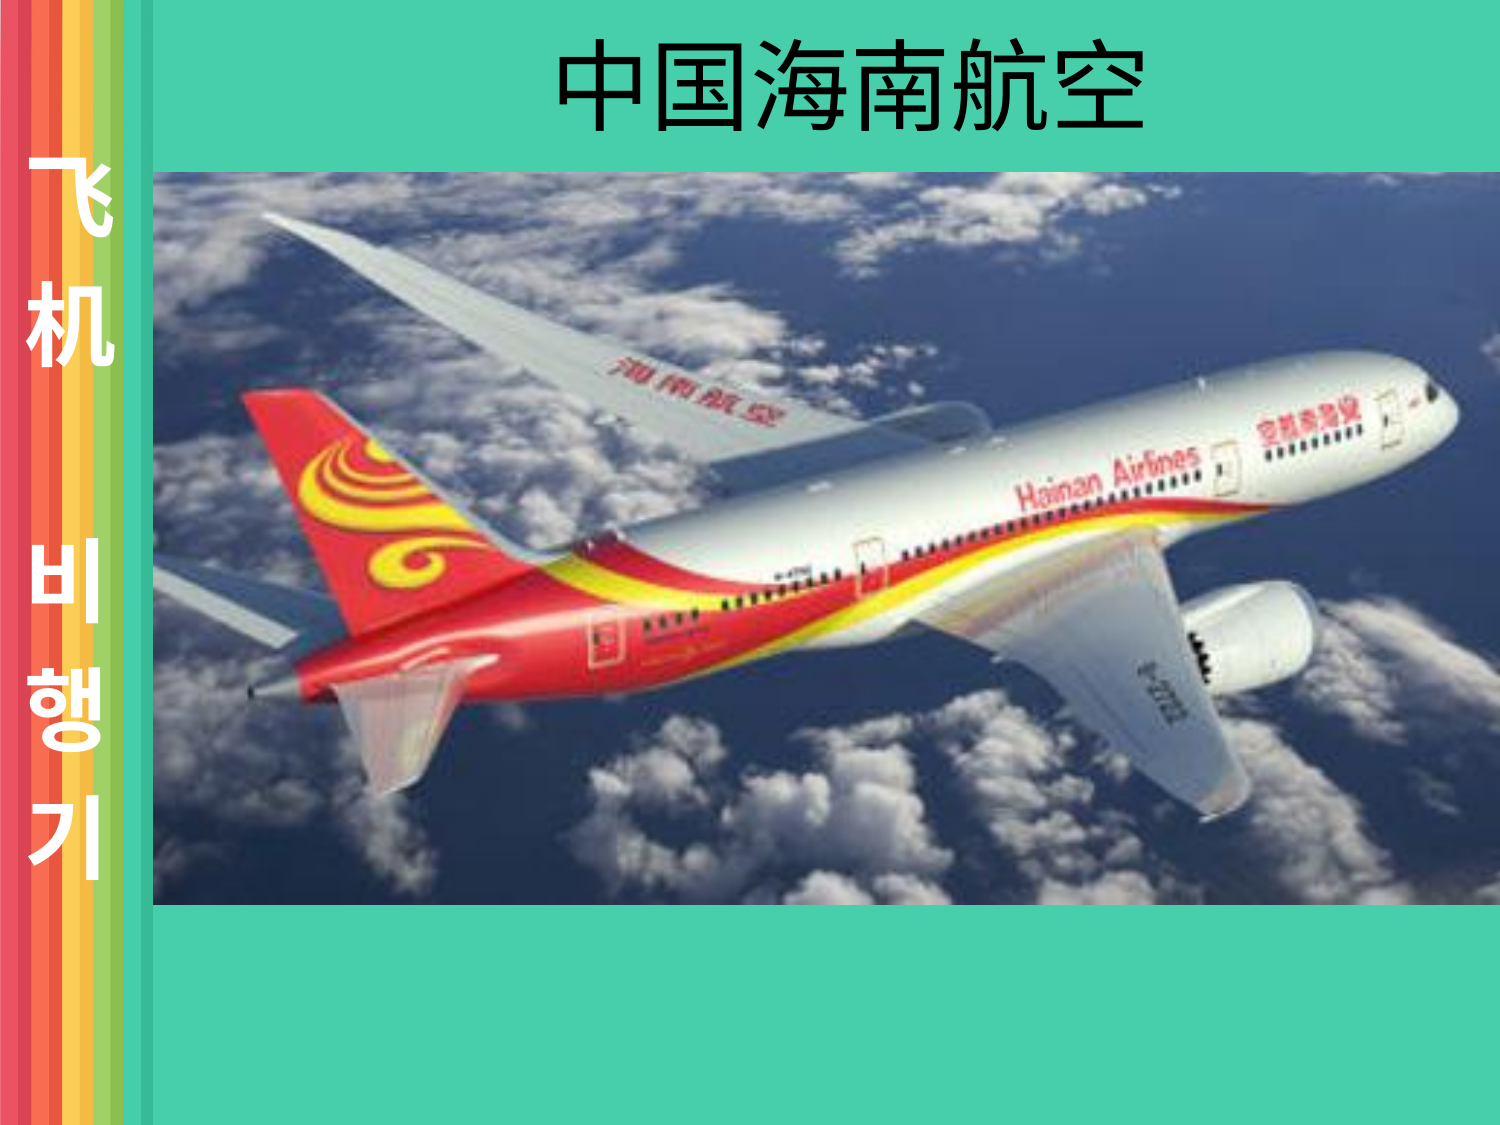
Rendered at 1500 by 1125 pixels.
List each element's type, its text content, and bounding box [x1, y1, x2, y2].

picture [0, 0, 1500, 1125]
text_box 中国海南航空 [501, 16, 1199, 145]
